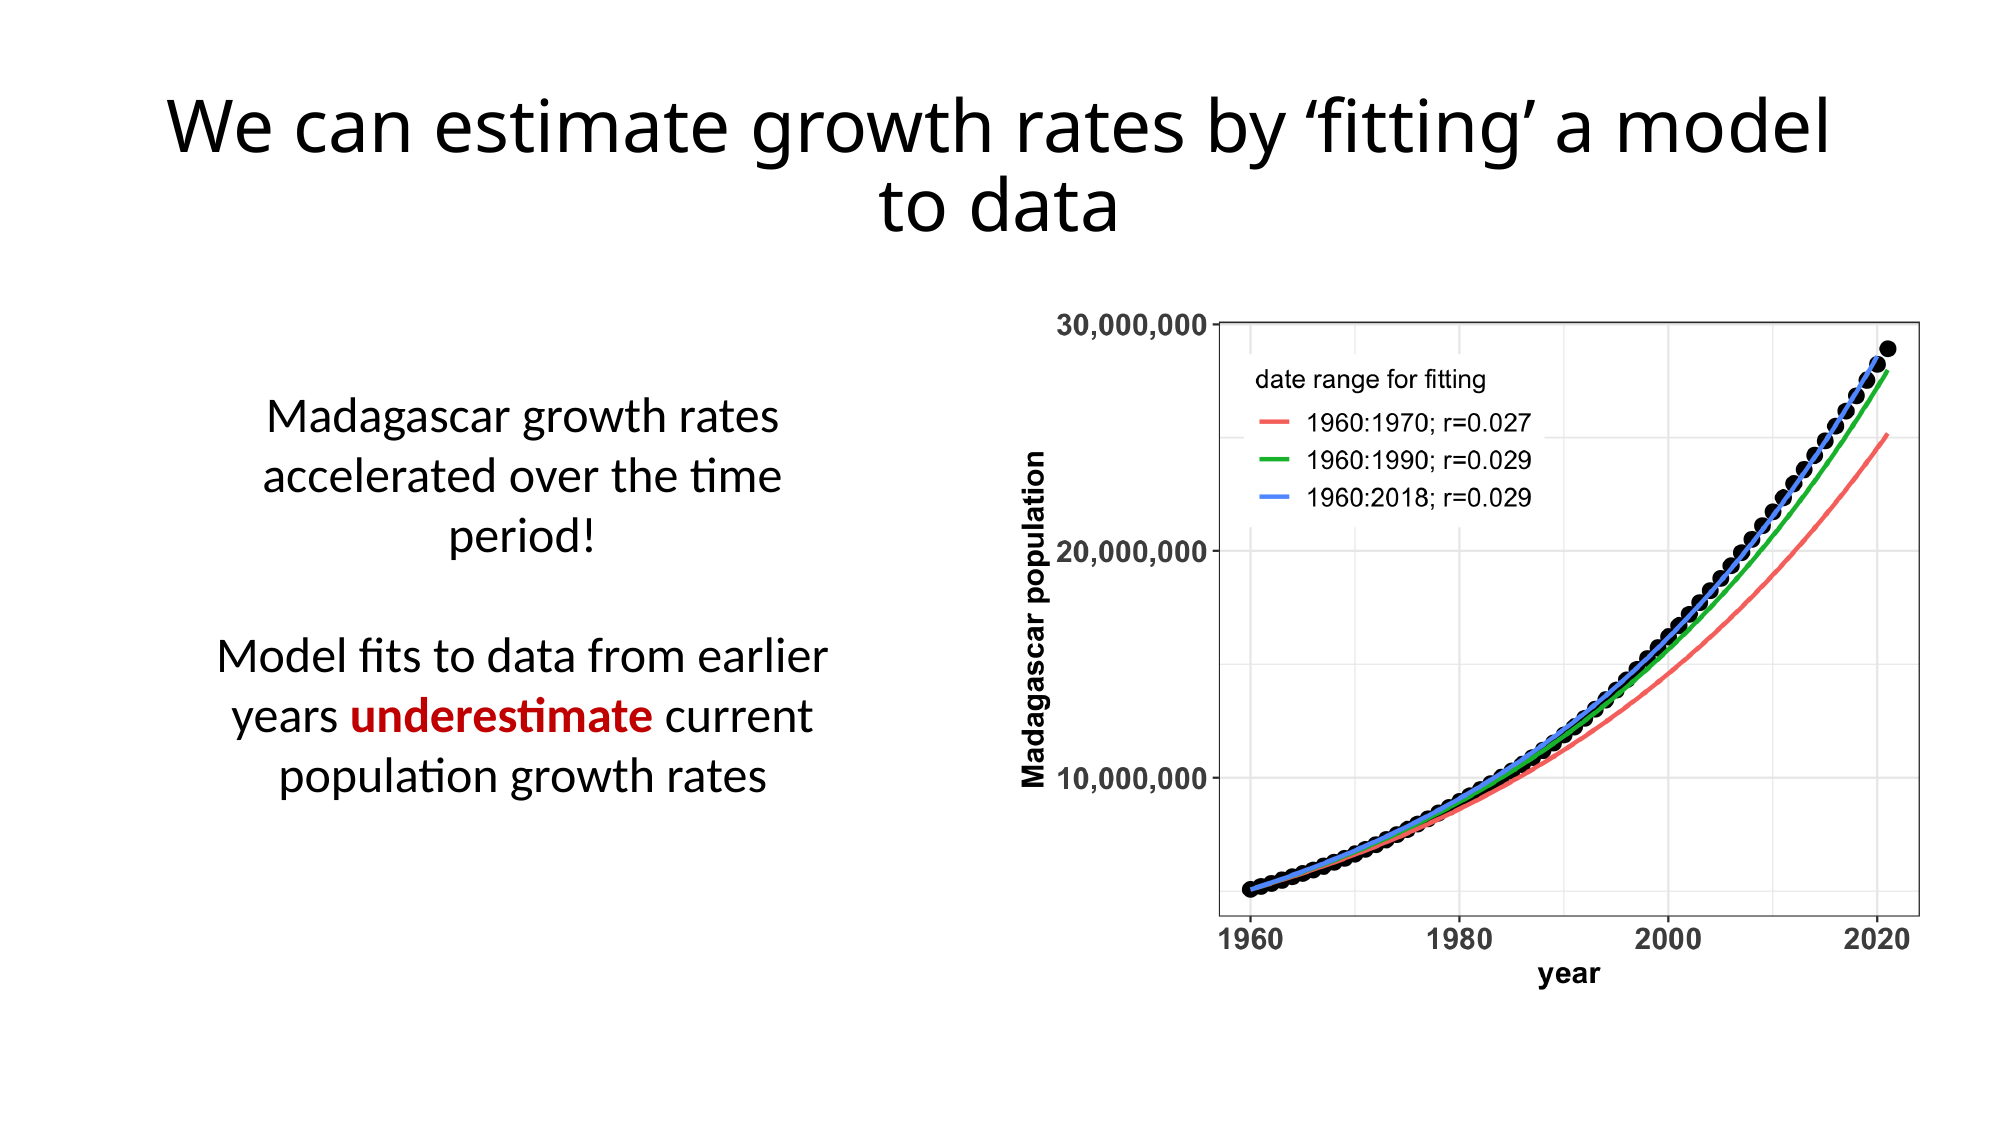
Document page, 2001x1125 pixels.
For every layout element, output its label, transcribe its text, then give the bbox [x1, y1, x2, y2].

title We can estimate growth rates by ‘fitting’ a model to data [137, 59, 1863, 278]
text_box Madagascar growth rates accelerated over the time period! Model fits to data from earlier years underestimate current population growth rates [175, 375, 870, 931]
picture [1010, 310, 1931, 1001]
